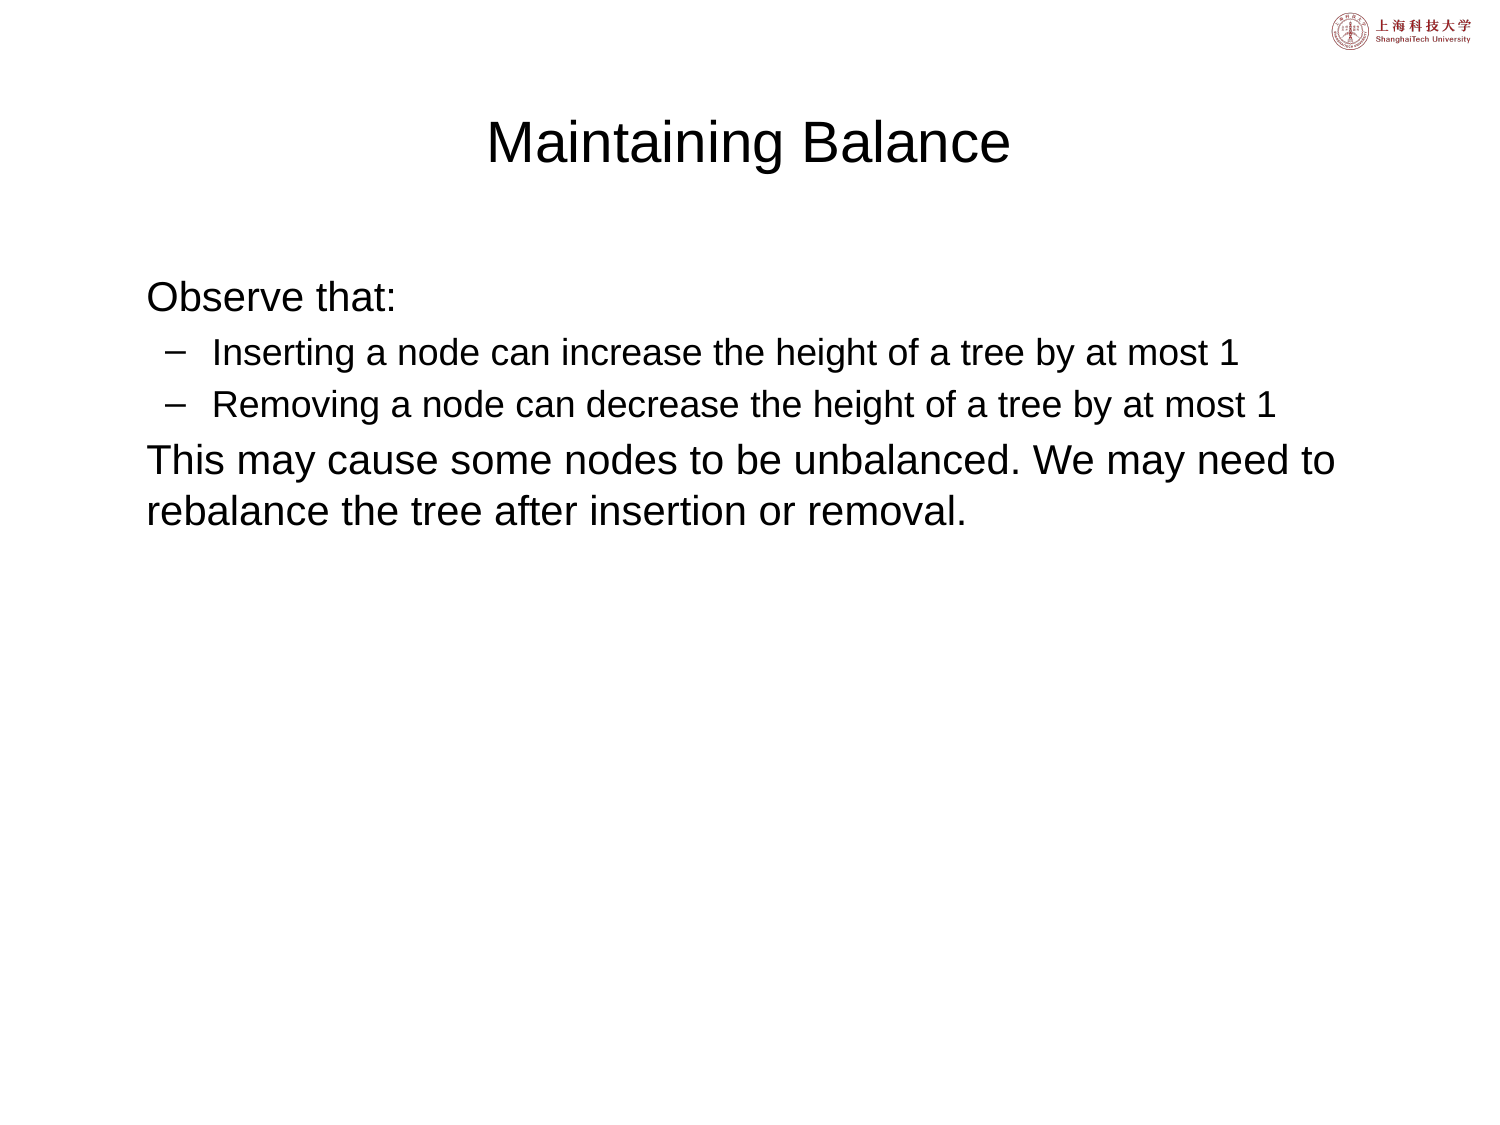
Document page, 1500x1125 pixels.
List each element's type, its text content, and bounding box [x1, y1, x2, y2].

picture [1327, 0, 1478, 109]
list Observe that: Inserting a node can increase the height of a tree by at most 1 Removing a node can decrease the height of a tree by at most 1 This may cause some nodes to be unbalanced. We may need to rebalance the tree after insertion or removal. [74, 262, 1426, 1006]
title Maintaining Balance [74, 44, 1426, 233]
